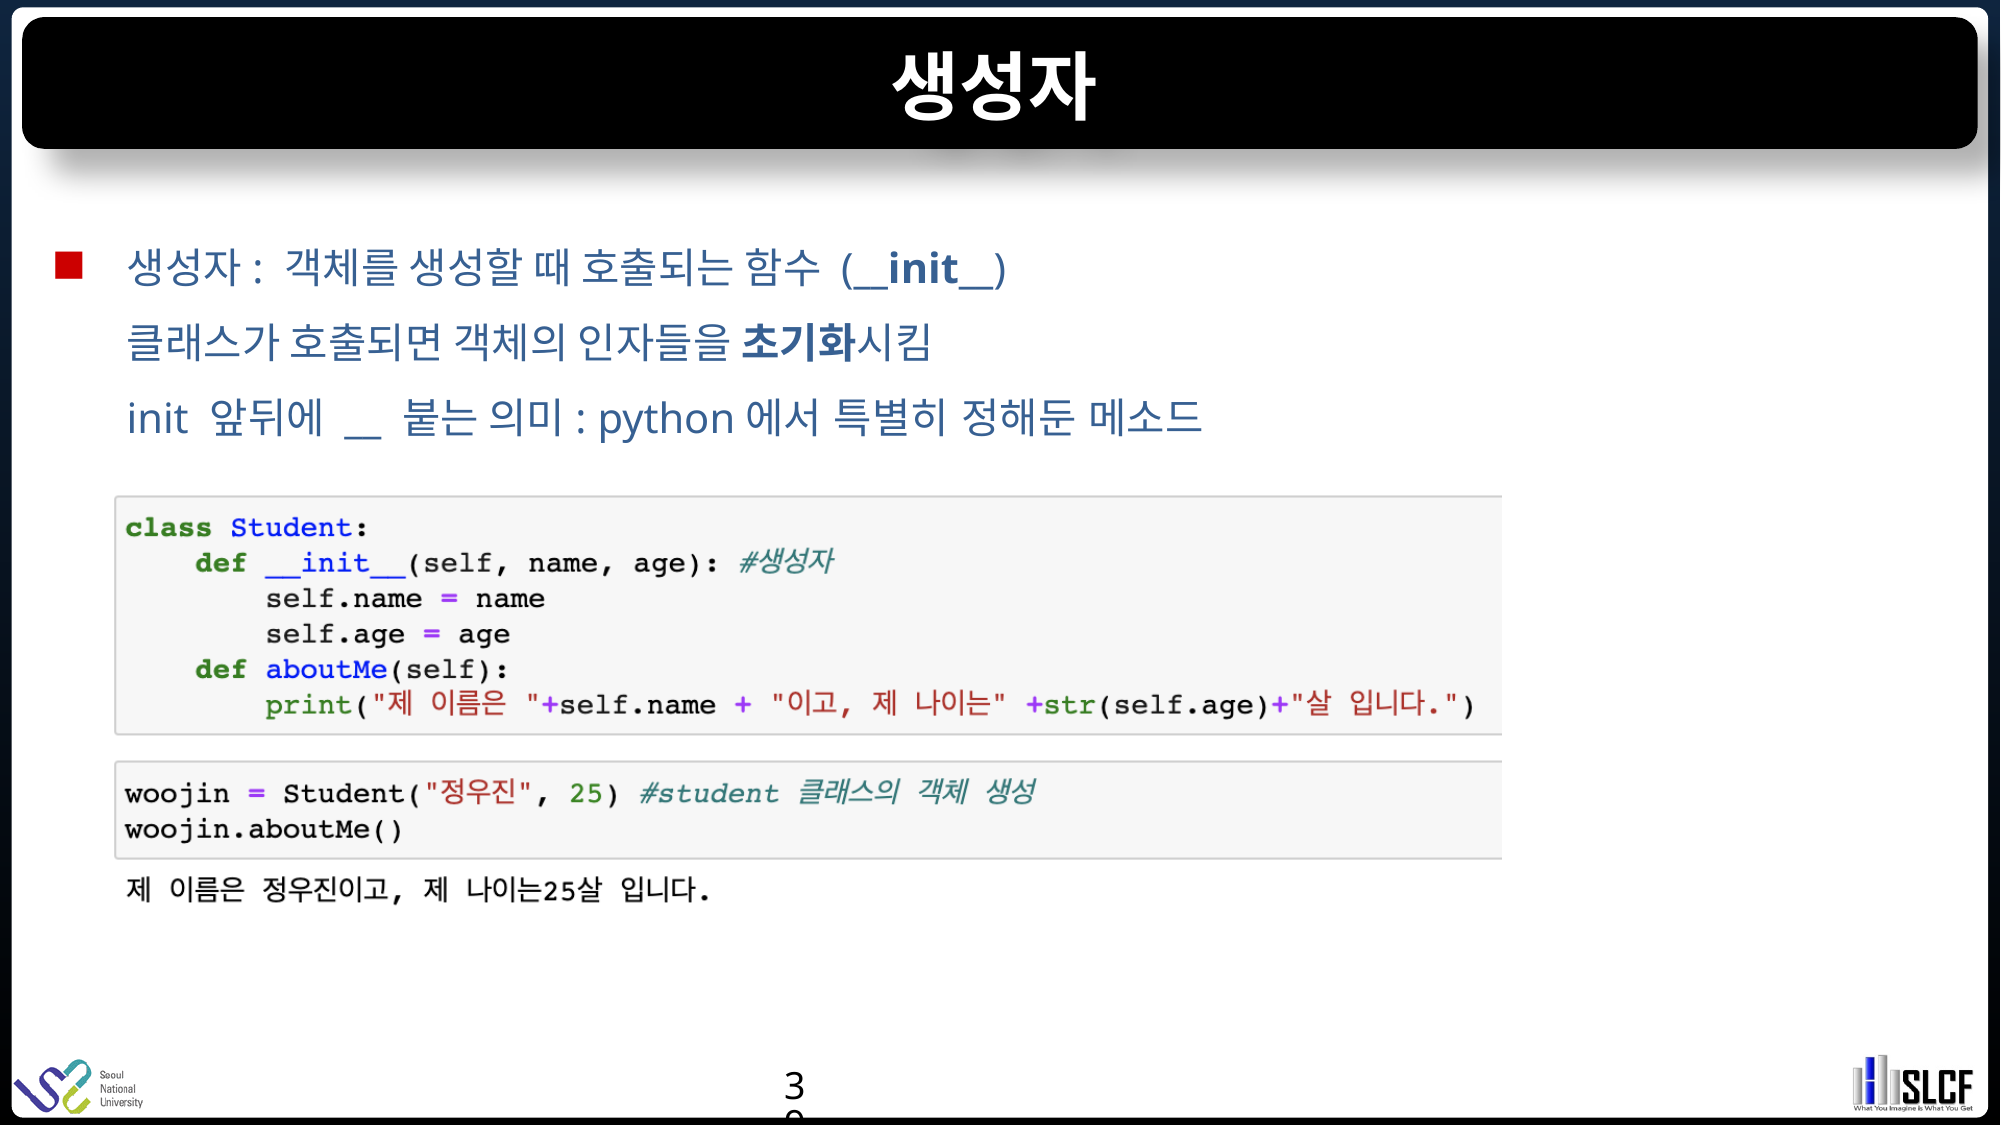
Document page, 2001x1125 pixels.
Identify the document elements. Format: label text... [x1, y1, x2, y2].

title 생성자 [39, 19, 1949, 150]
picture [109, 484, 1502, 917]
picture [1852, 1054, 1975, 1112]
list 생성자: 객체를 생성할 때 호출되는 함수 (__init__) 클래스가 호출되면 객체의 인자들을 초기화시킴 init 앞뒤에 __ 붙는 의미: python에서 특별히 정해둔 메소드 [51, 216, 1938, 1047]
picture [12, 1058, 143, 1114]
slide_number 39 [783, 1064, 827, 1112]
